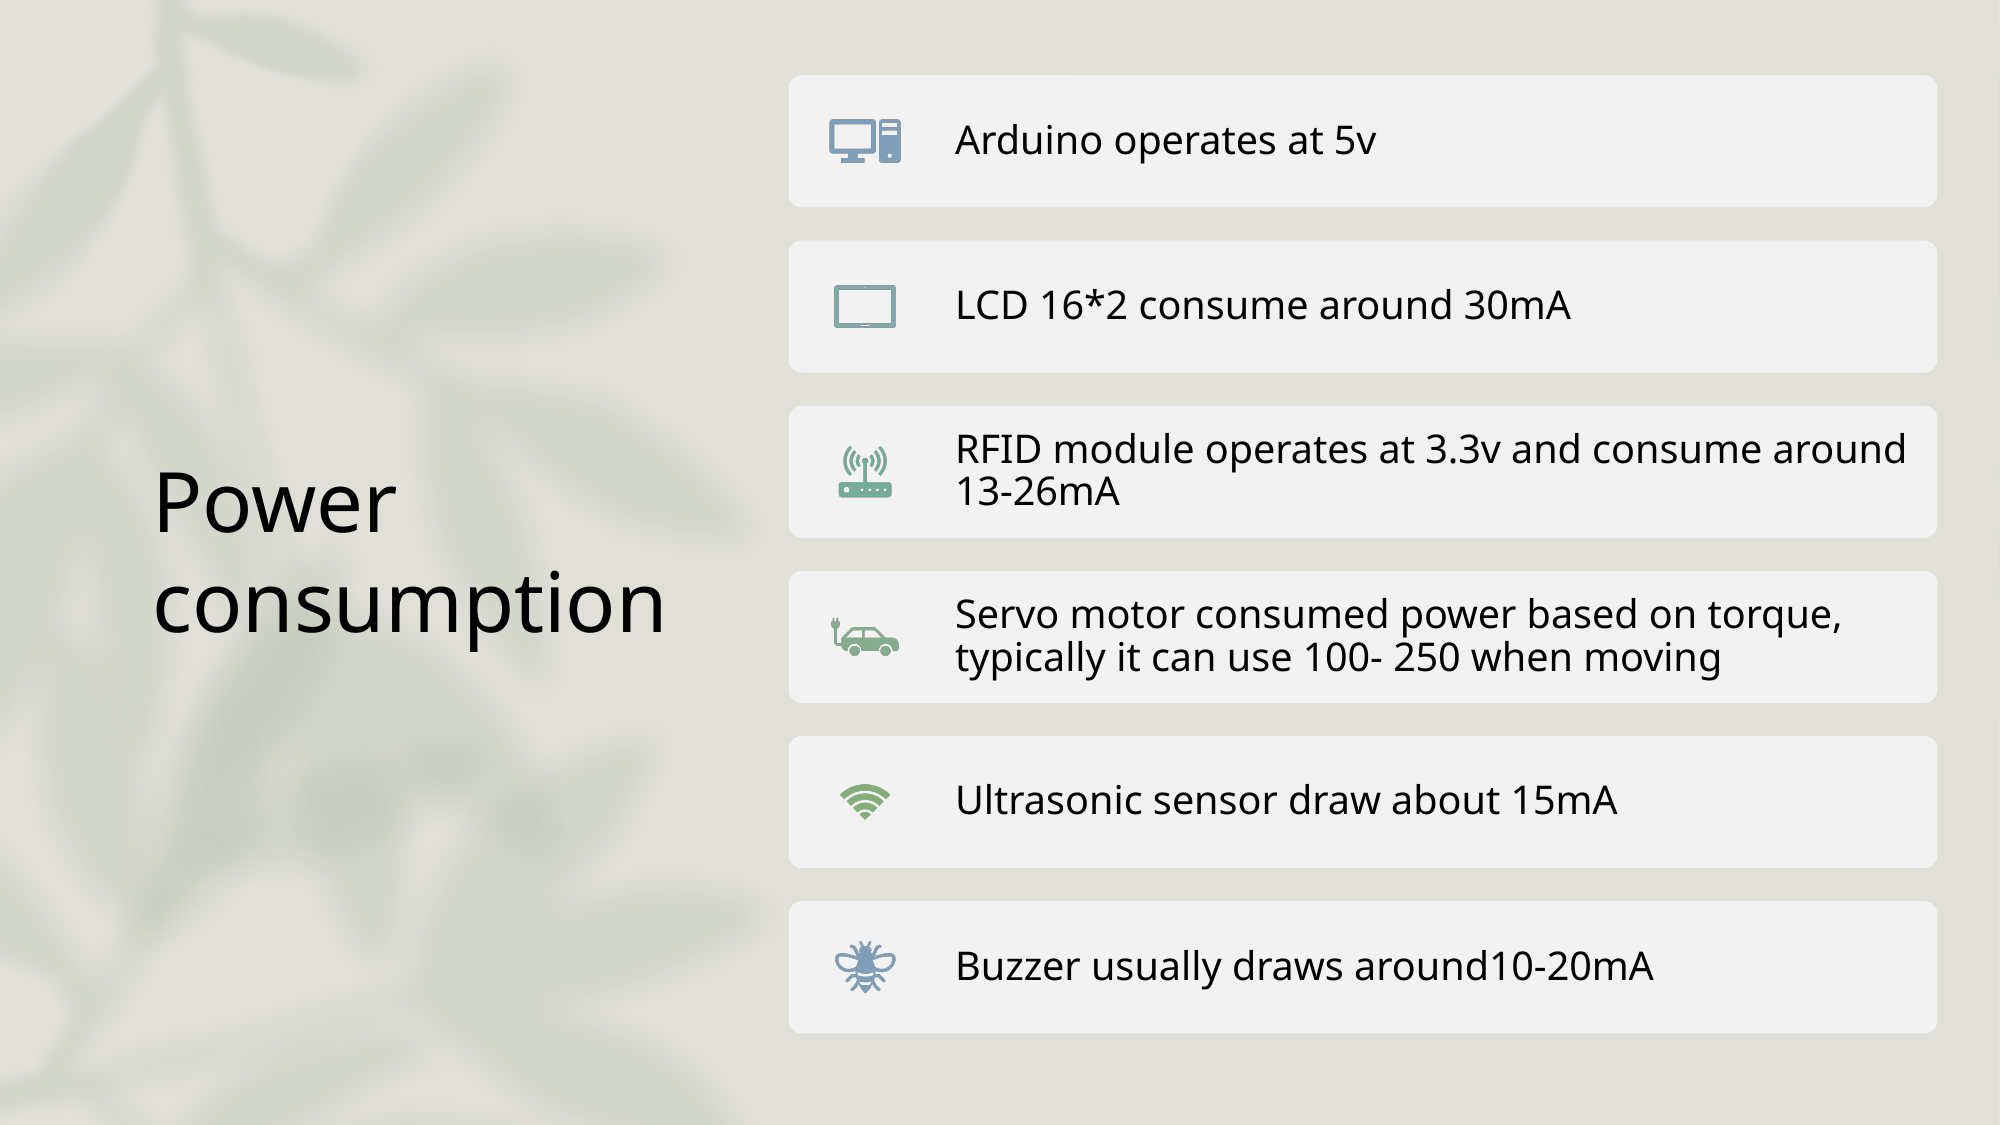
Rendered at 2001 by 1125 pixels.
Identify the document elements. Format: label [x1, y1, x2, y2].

text_box [860, 0, 2000, 1125]
text_box [0, 0, 860, 1125]
list [788, 74, 1938, 1034]
